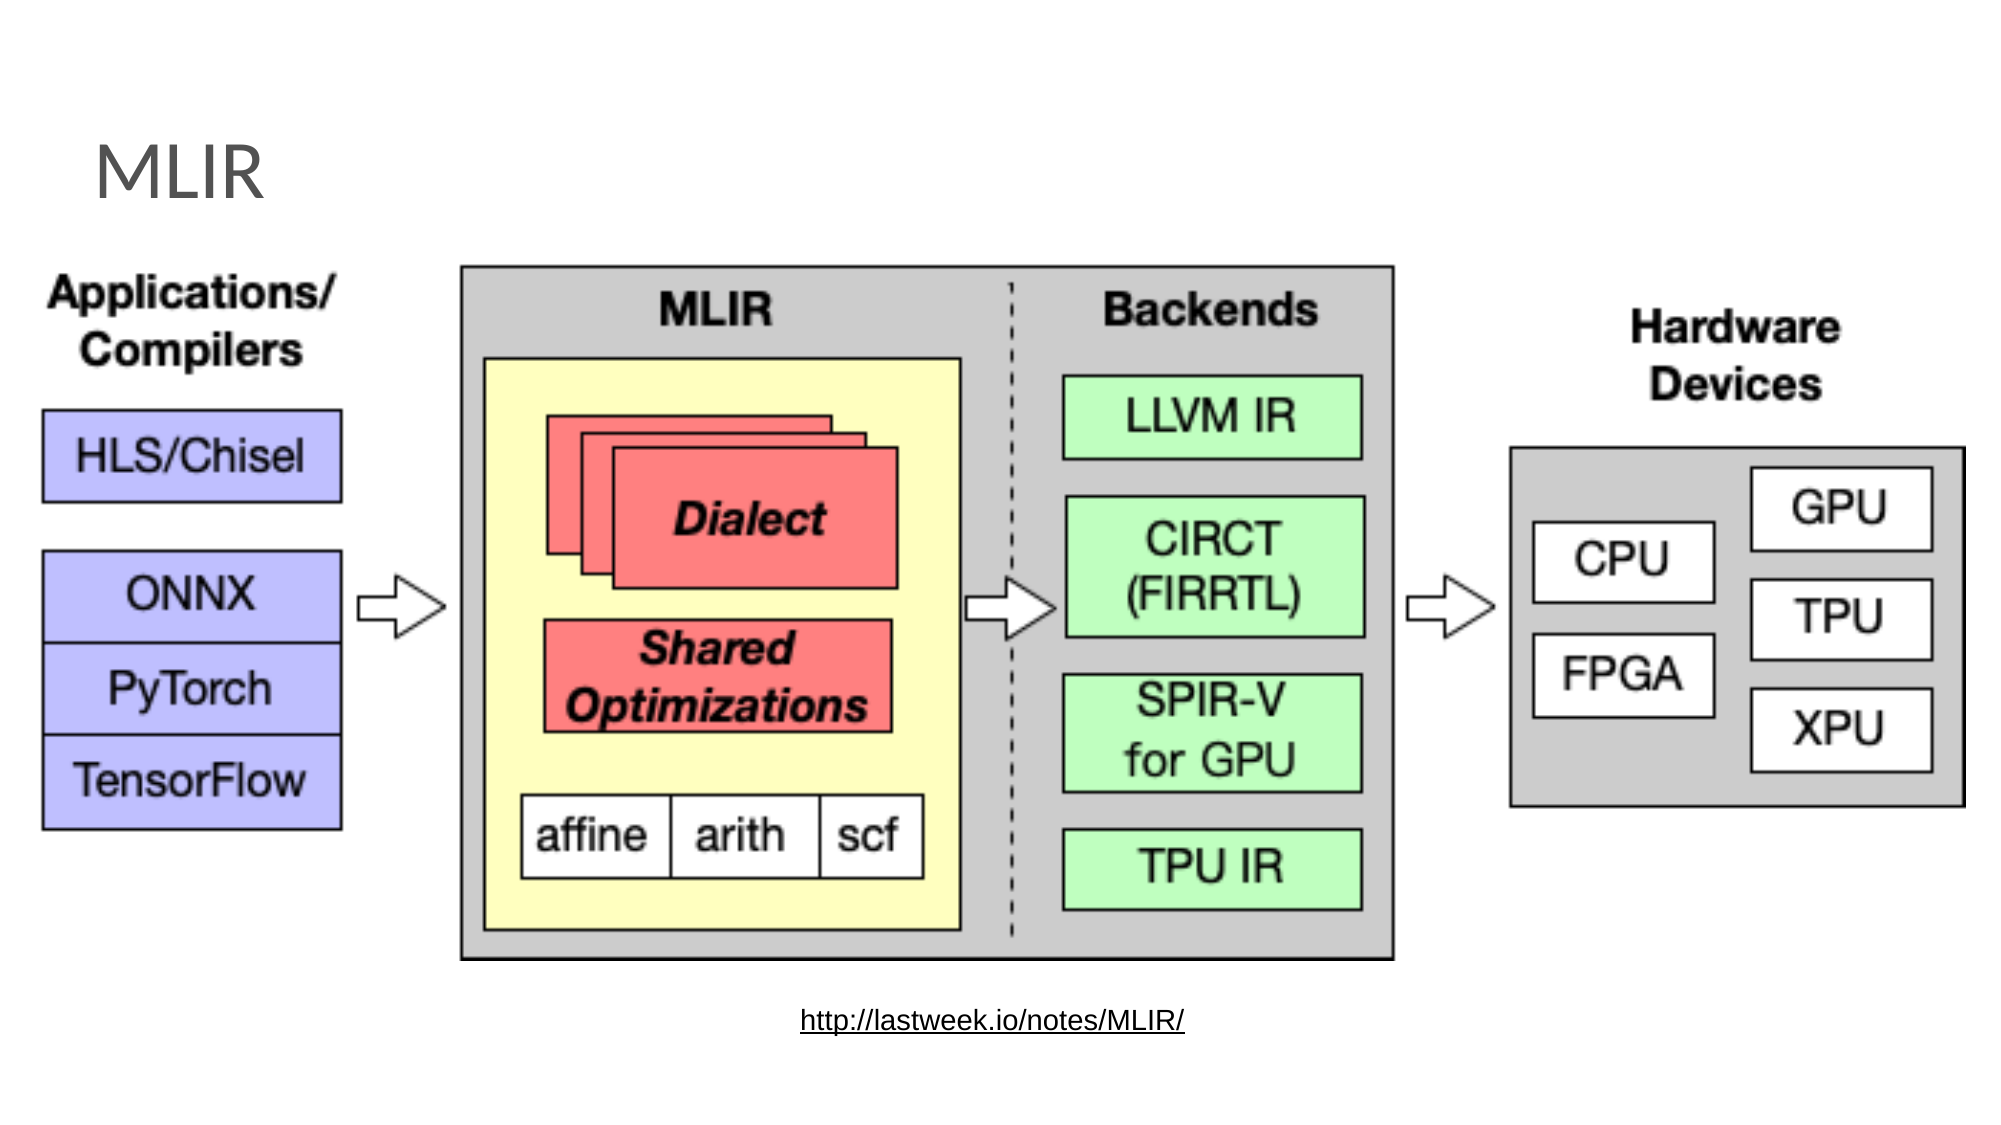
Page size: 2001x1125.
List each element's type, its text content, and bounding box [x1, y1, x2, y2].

picture [34, 249, 1966, 961]
title MLIR [93, 93, 1900, 249]
text_box http://lastweek.io/notes/MLIR/ [750, 986, 1243, 1052]
